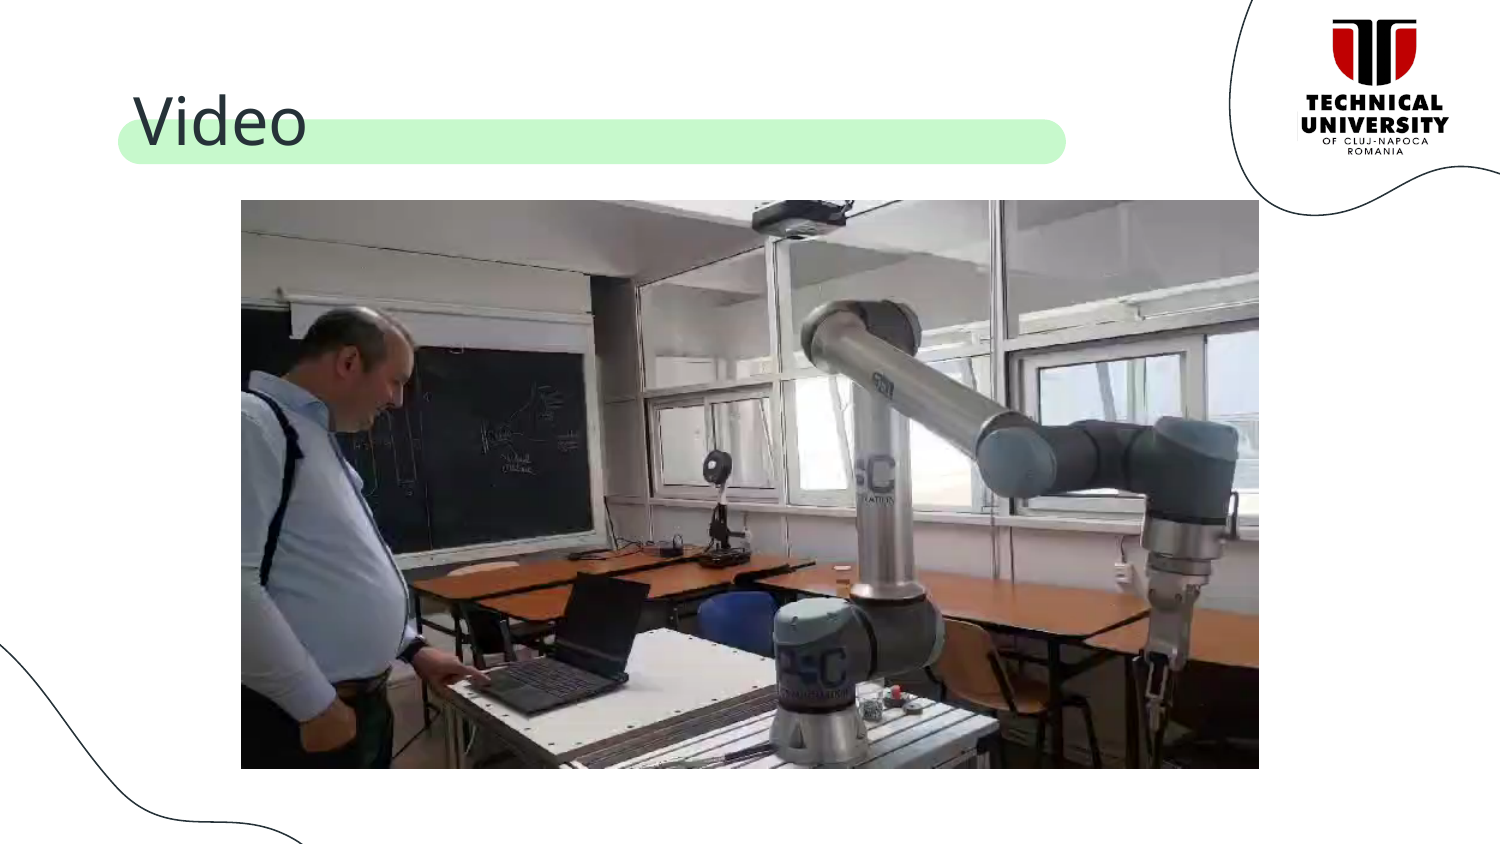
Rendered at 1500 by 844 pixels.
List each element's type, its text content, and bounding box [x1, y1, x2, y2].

picture [1296, 9, 1454, 165]
title Video [118, 63, 1291, 165]
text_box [240, 199, 1260, 770]
